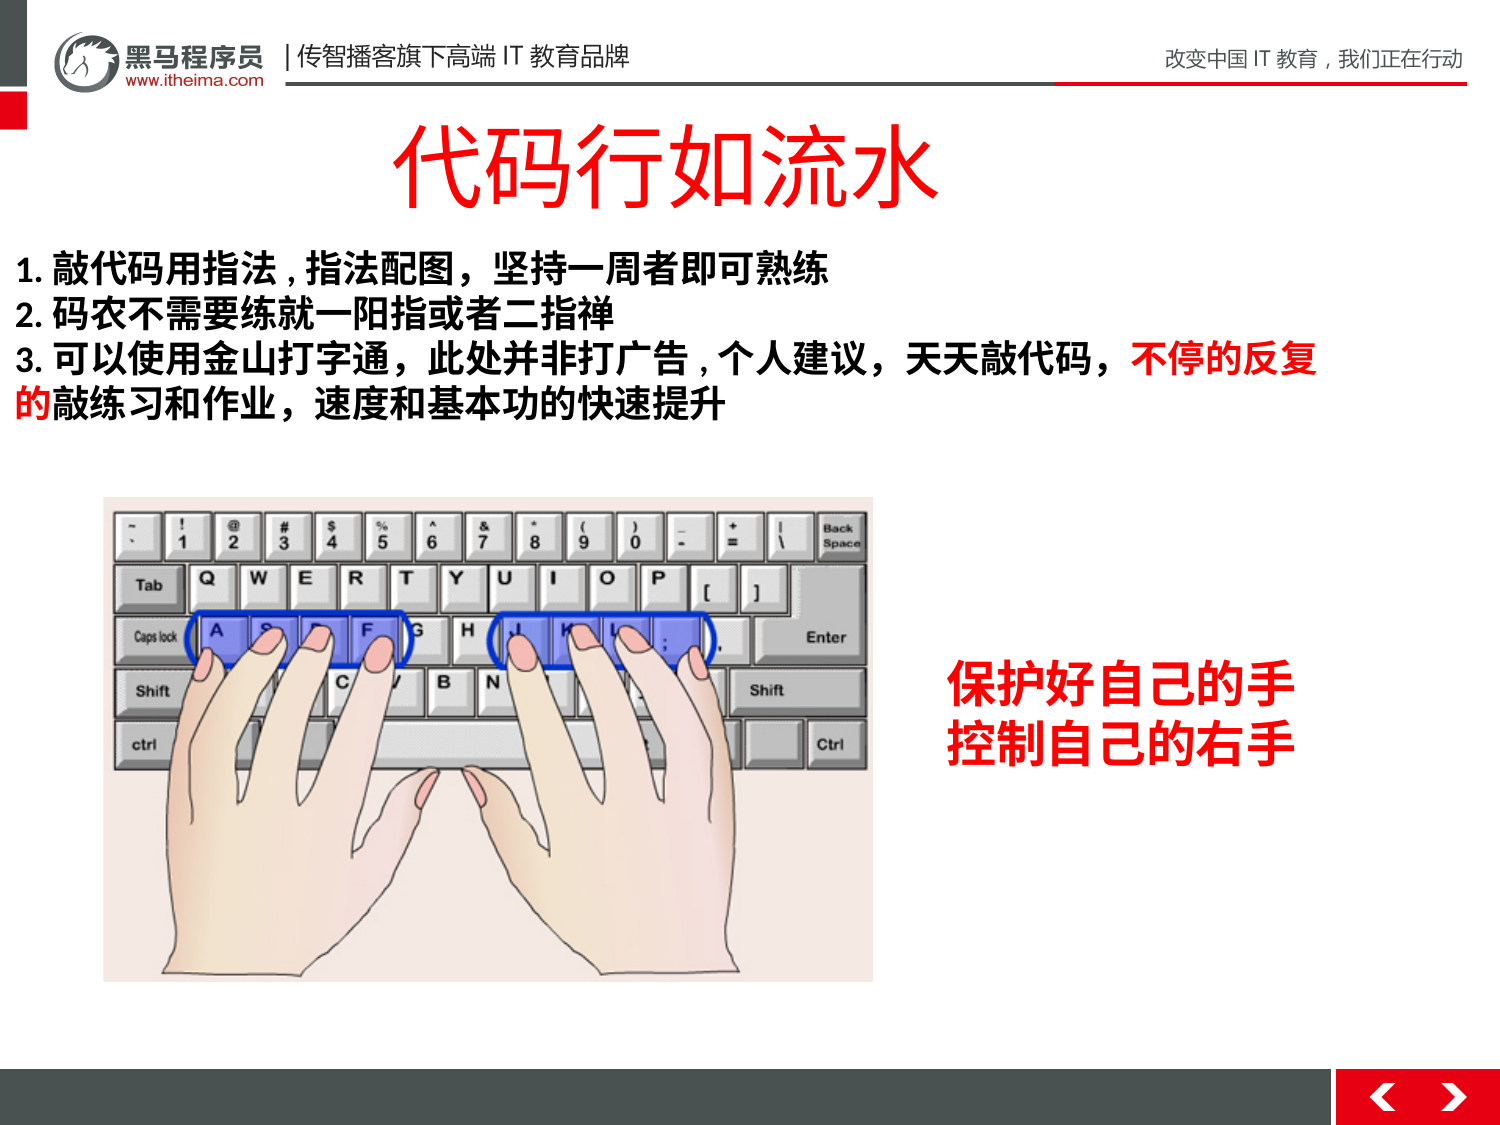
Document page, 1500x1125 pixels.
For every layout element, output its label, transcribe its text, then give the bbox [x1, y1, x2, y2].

title 代码行如流水 [0, 102, 1334, 237]
picture [0, 0, 1500, 1125]
list 1.敲代码用指法,指法配图，坚持一周者即可熟练 2.码农不需要练就一阳指或者二指禅 3.可以使用金山打字通，此处并非打广告,个人建议，天天敲代码，不停的反复的敲练习和作业，速度和基本功的快速提升 [0, 237, 1334, 480]
text_box 保护好自己的手 控制自己的右手 [931, 644, 1355, 780]
